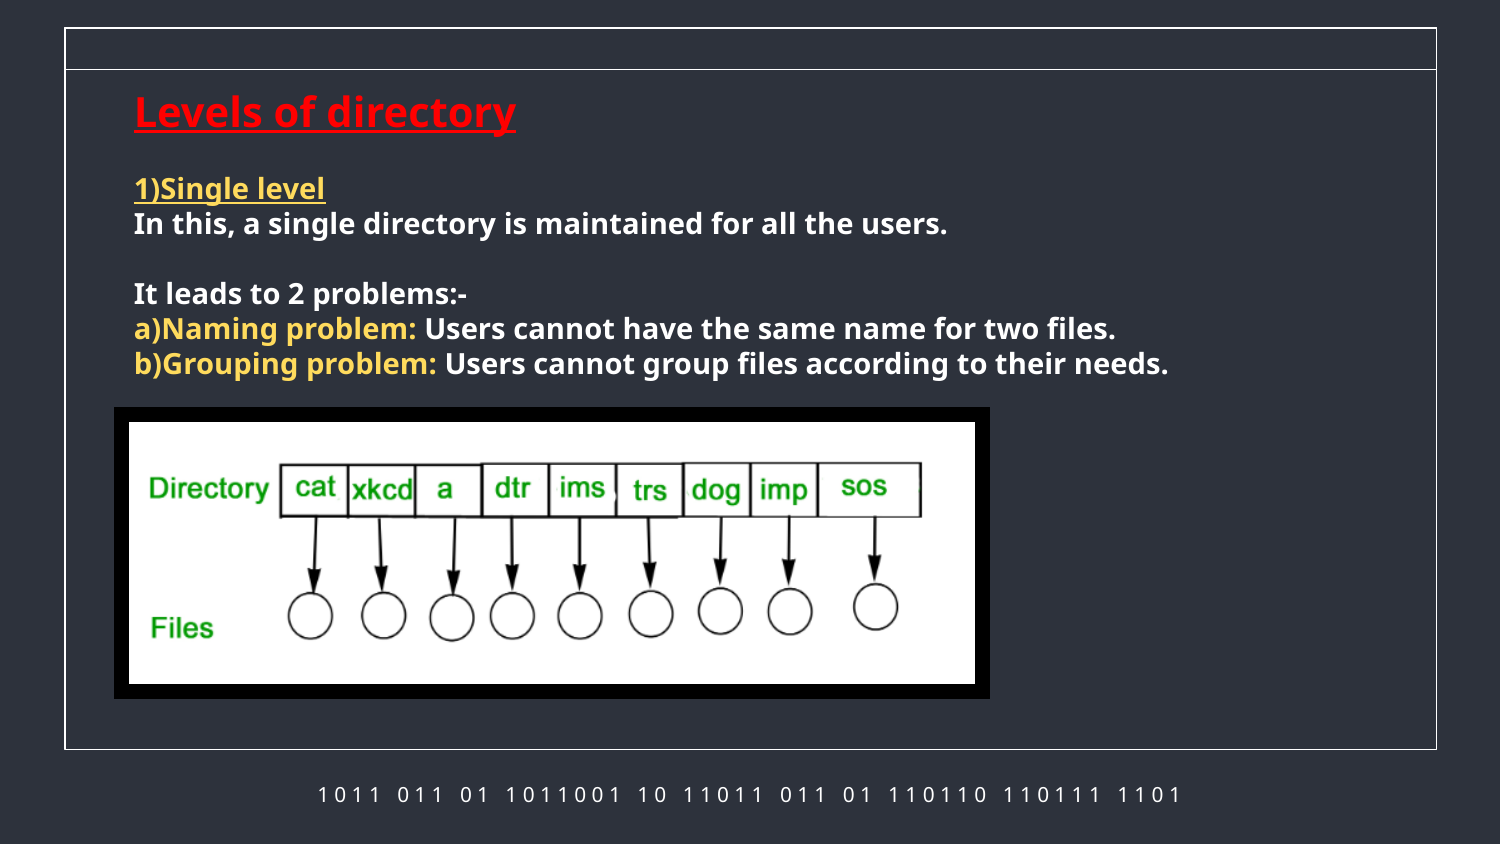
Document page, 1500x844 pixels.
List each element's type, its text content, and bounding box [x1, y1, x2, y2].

list Levels of directory 1)Single level In this, a single directory is maintained for all the users. It leads to 2 problems:- a)Naming problem: Users cannot have the same name for two files. b)Grouping problem: Users cannot group files according to their needs. [93, 70, 1407, 727]
picture [128, 421, 976, 685]
